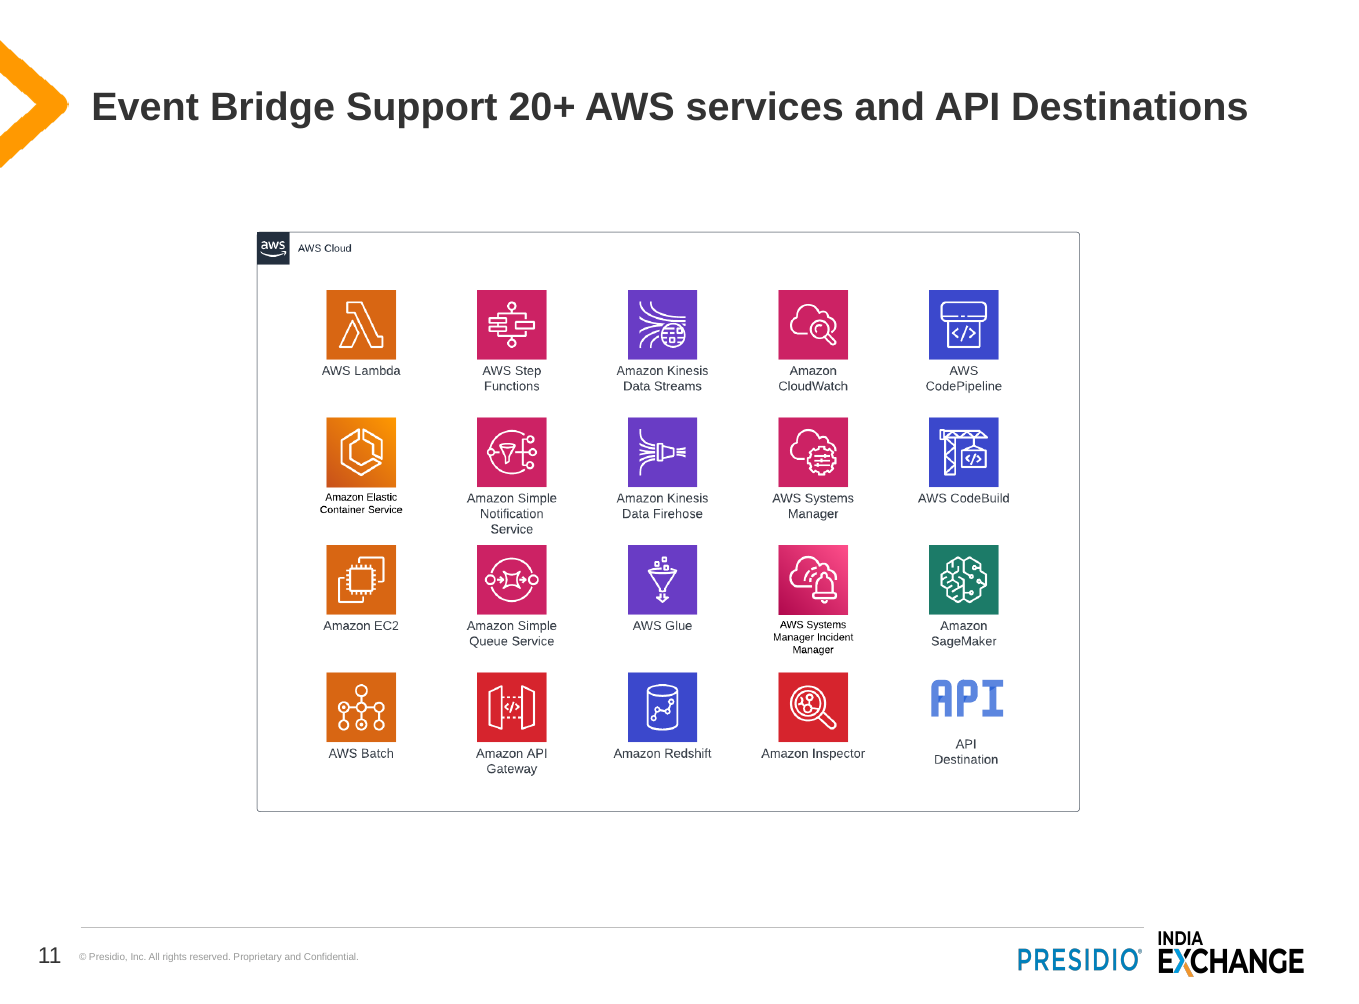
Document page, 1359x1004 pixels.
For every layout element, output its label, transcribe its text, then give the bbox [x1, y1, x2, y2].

picture [1016, 943, 1144, 976]
picture [245, 220, 1092, 823]
slide_number 11 [0, 927, 77, 982]
picture [1152, 920, 1309, 985]
picture [0, 40, 69, 168]
title Event Bridge Support 20+ AWS services and API Destinations [76, 34, 1359, 182]
